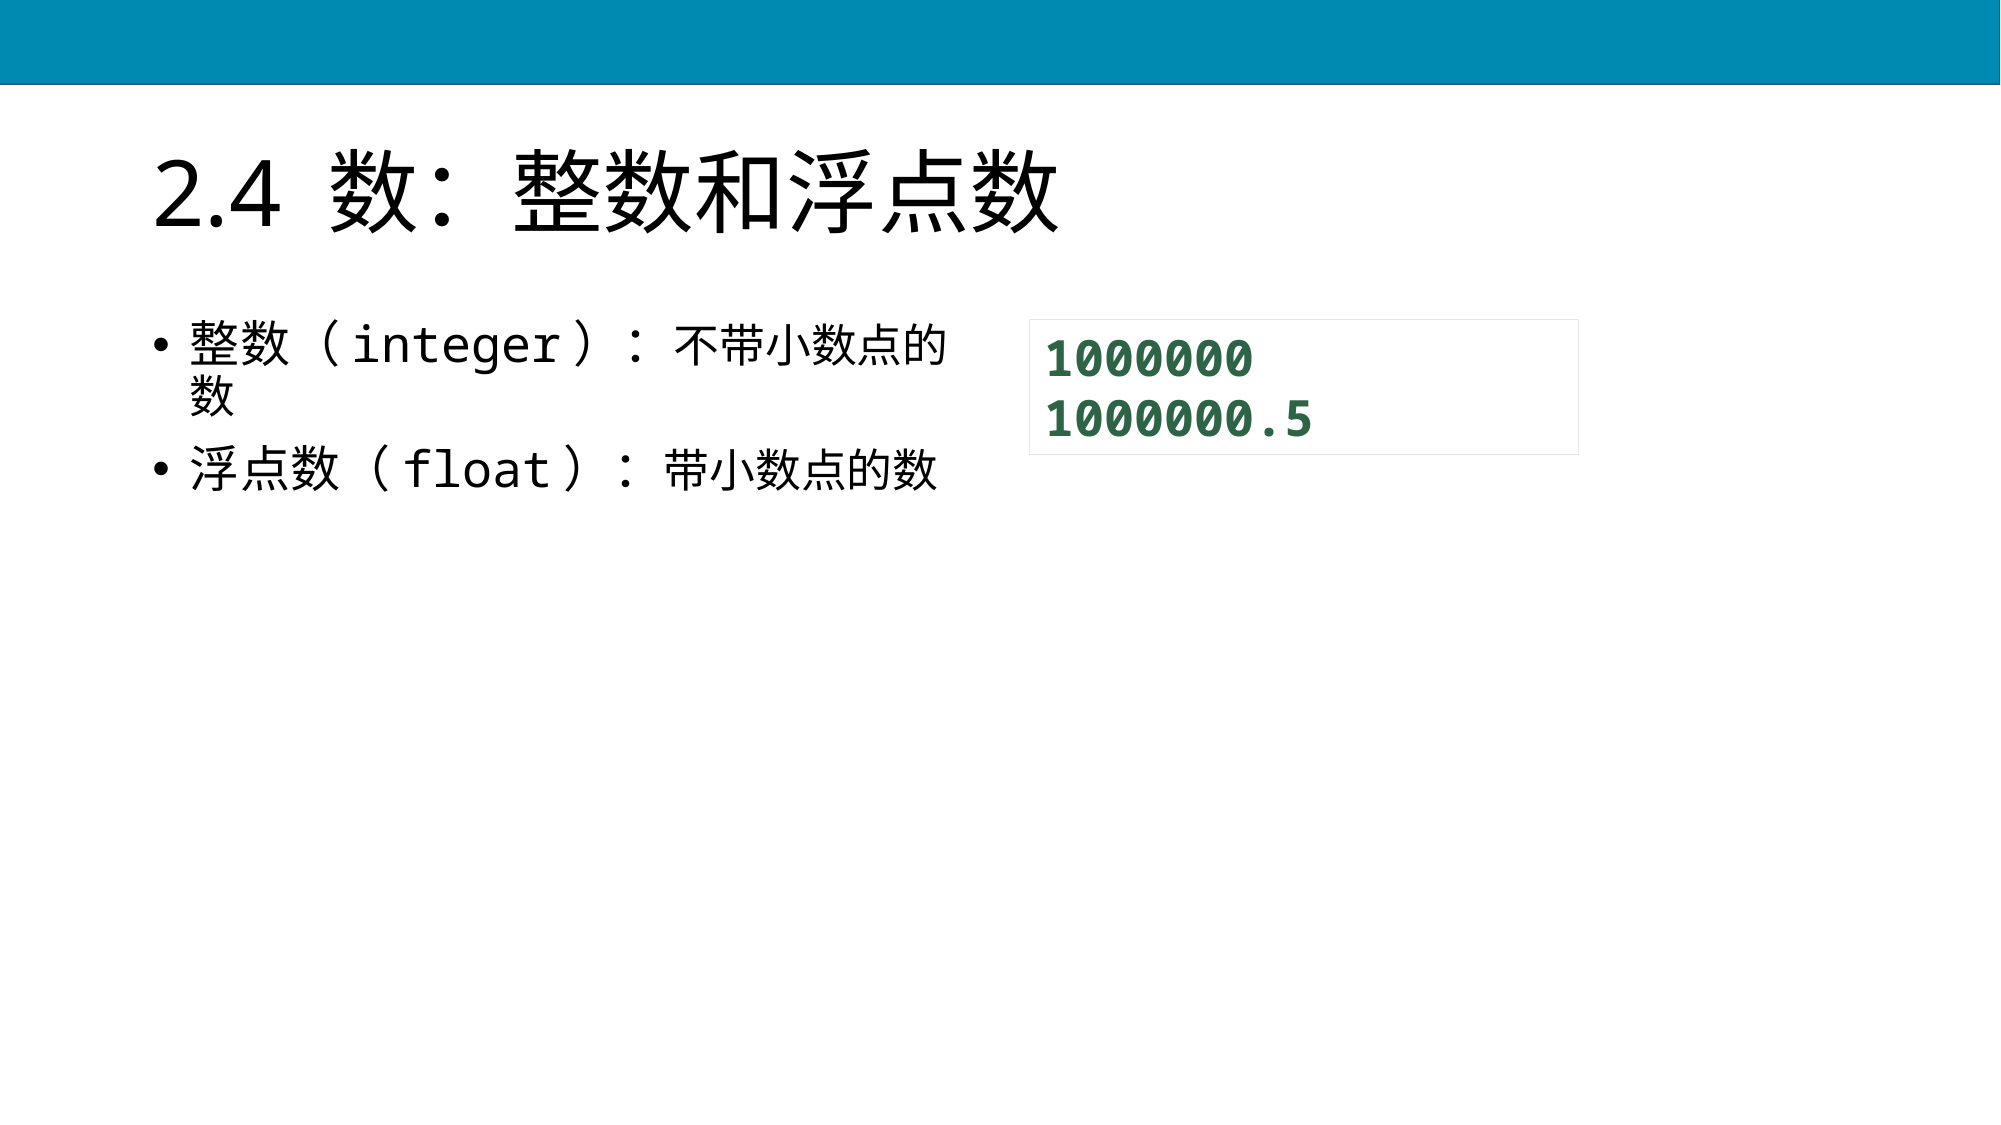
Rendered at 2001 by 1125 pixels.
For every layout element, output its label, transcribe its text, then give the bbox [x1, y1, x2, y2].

list 整数（integer）：不带小数点的数 浮点数（float）：带小数点的数 [137, 312, 988, 1027]
title 2.4 数：整数和浮点数 [137, 113, 1863, 280]
text_box 1000000 1000000.5 [1029, 319, 1579, 455]
